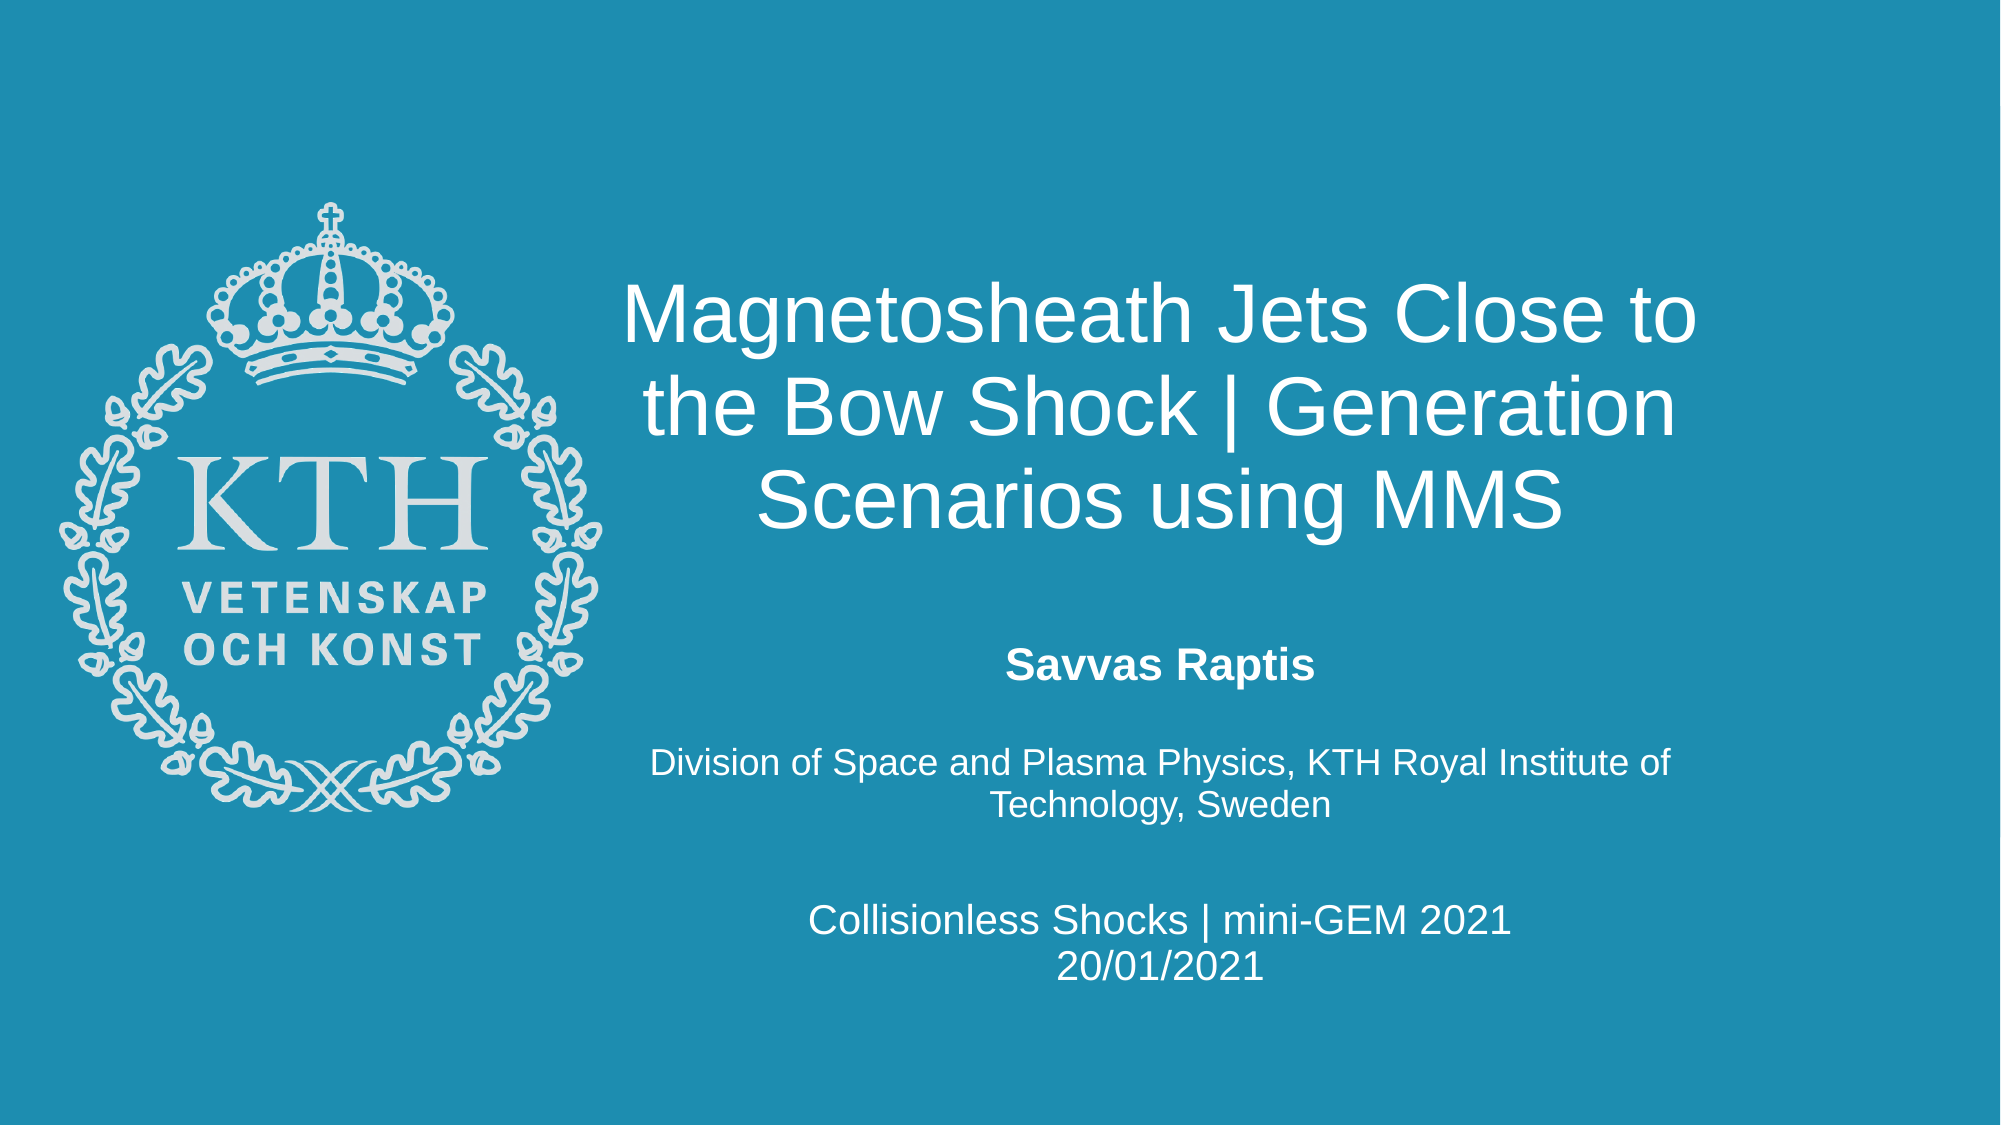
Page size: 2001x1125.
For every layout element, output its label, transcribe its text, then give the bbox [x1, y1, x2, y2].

picture [59, 202, 605, 817]
title Magnetosheath Jets Close to the Bow Shock | Generation Scenarios using MMS Savvas Raptis Division of Space and Plasma Physics, KTH Royal Institute of Technology, Sweden Collisionless Shocks | mini-GEM 2021 20/01/2021 [604, 141, 1717, 1115]
